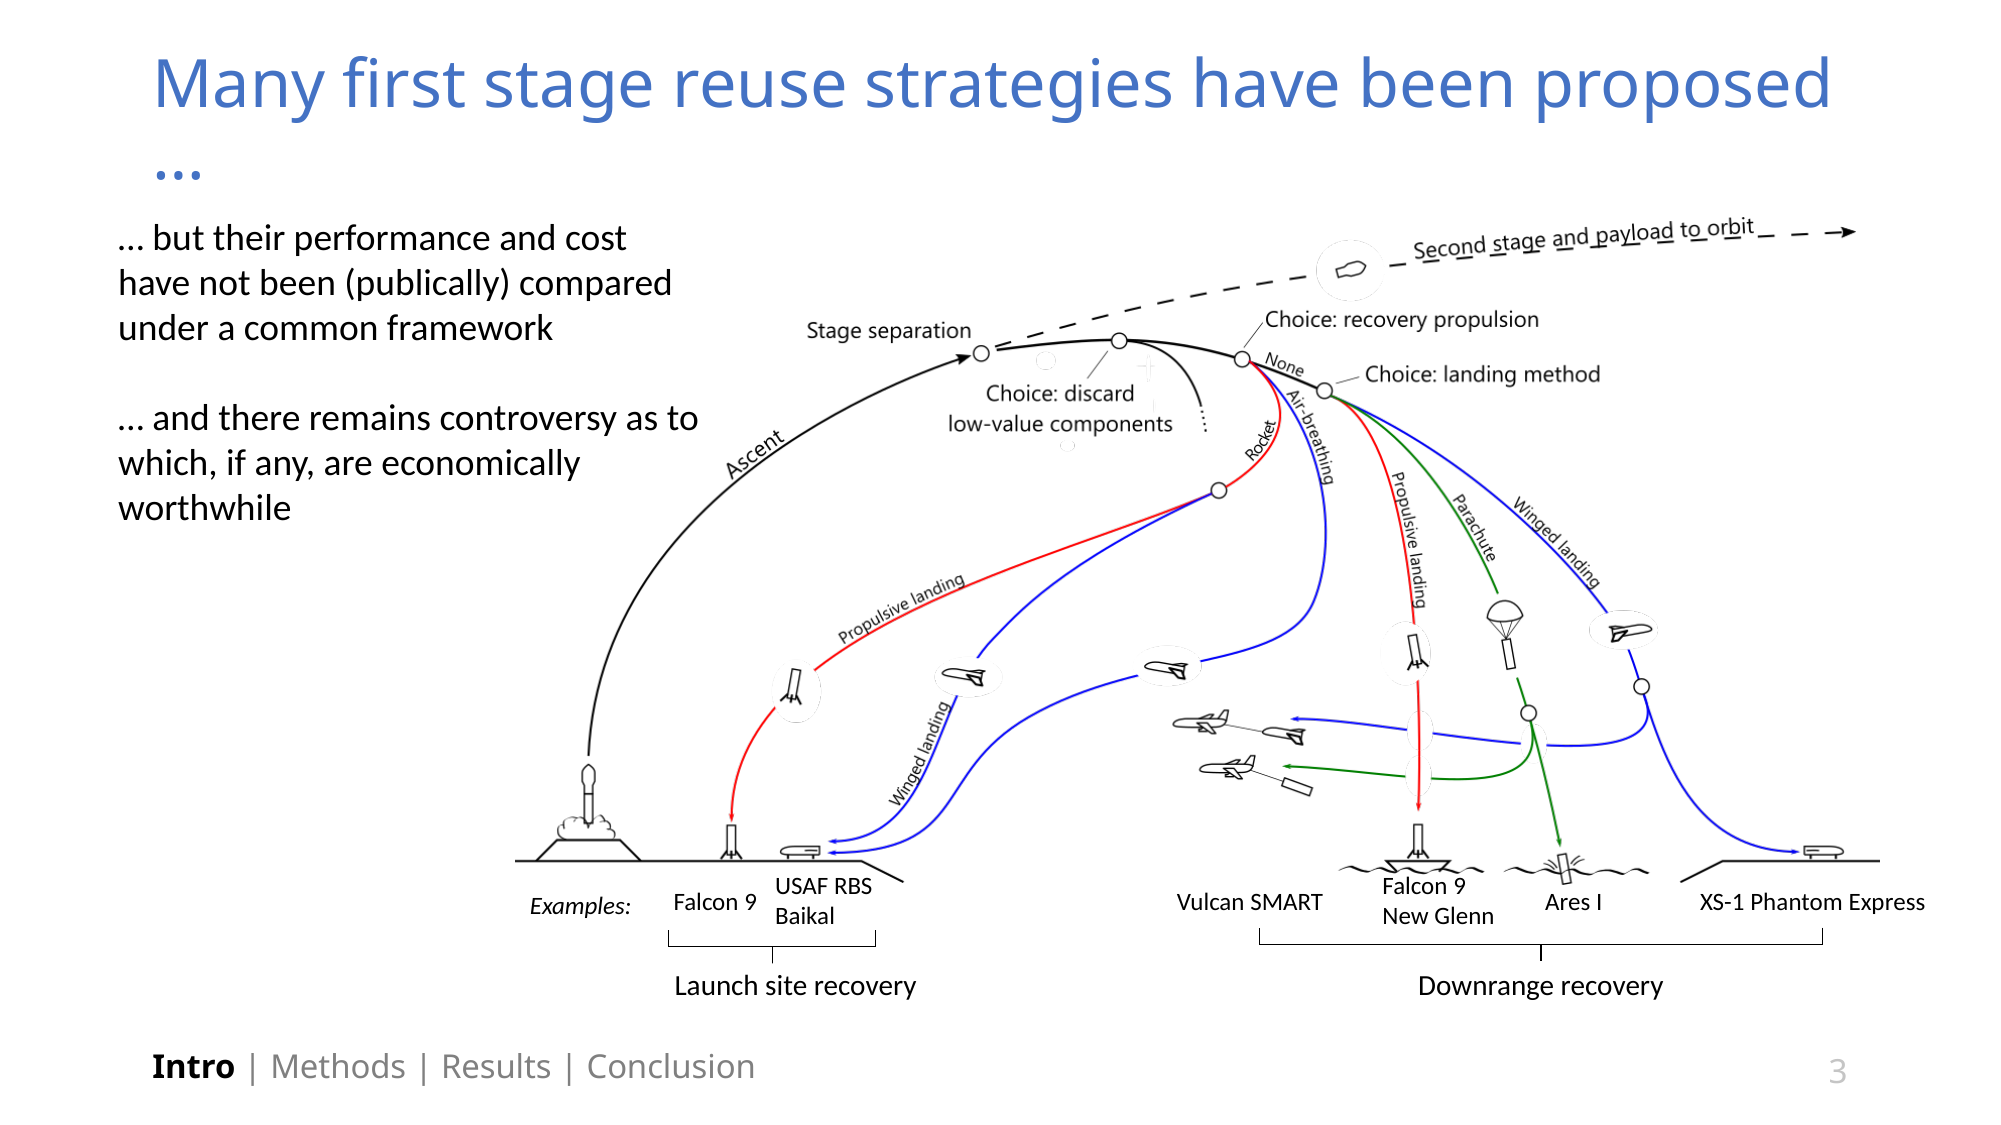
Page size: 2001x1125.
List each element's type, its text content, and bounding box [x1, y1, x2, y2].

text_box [515, 217, 1942, 1010]
slide_number 3 [1412, 1042, 1863, 1103]
text_box Intro | Methods | Results | Conclusion [137, 1042, 782, 1103]
text_box … but their performance and cost have not been (publically) compared under a common framework … and there remains controversy as to which, if any, are economically worthwhile [103, 205, 716, 536]
title Many first stage reuse strategies have been proposed … [137, 59, 1863, 185]
